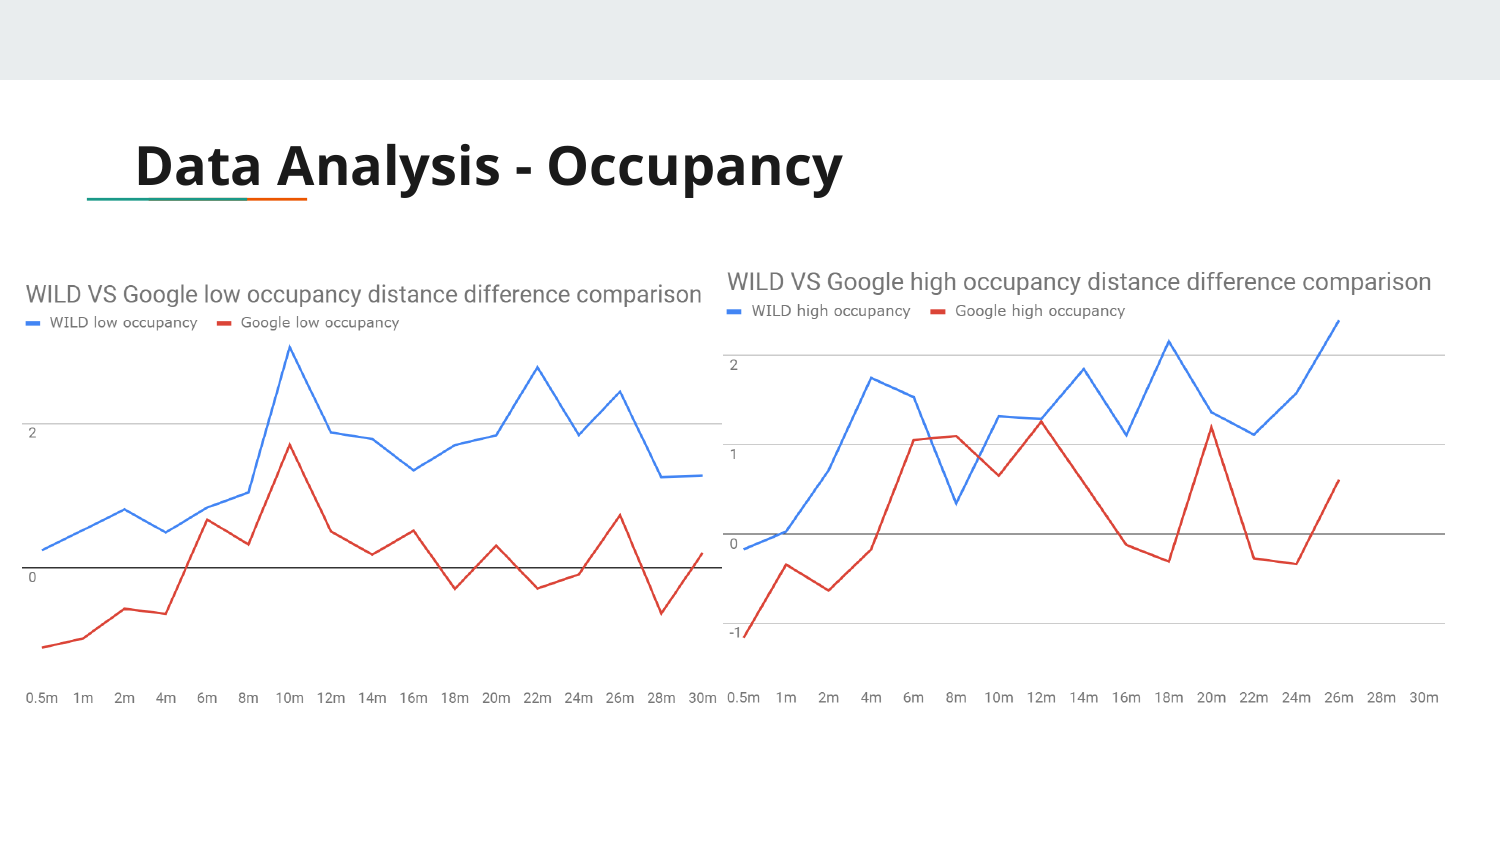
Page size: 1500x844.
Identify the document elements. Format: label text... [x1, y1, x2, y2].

picture [20, 266, 1445, 713]
title Data Analysis - Occupancy [119, 116, 1381, 205]
